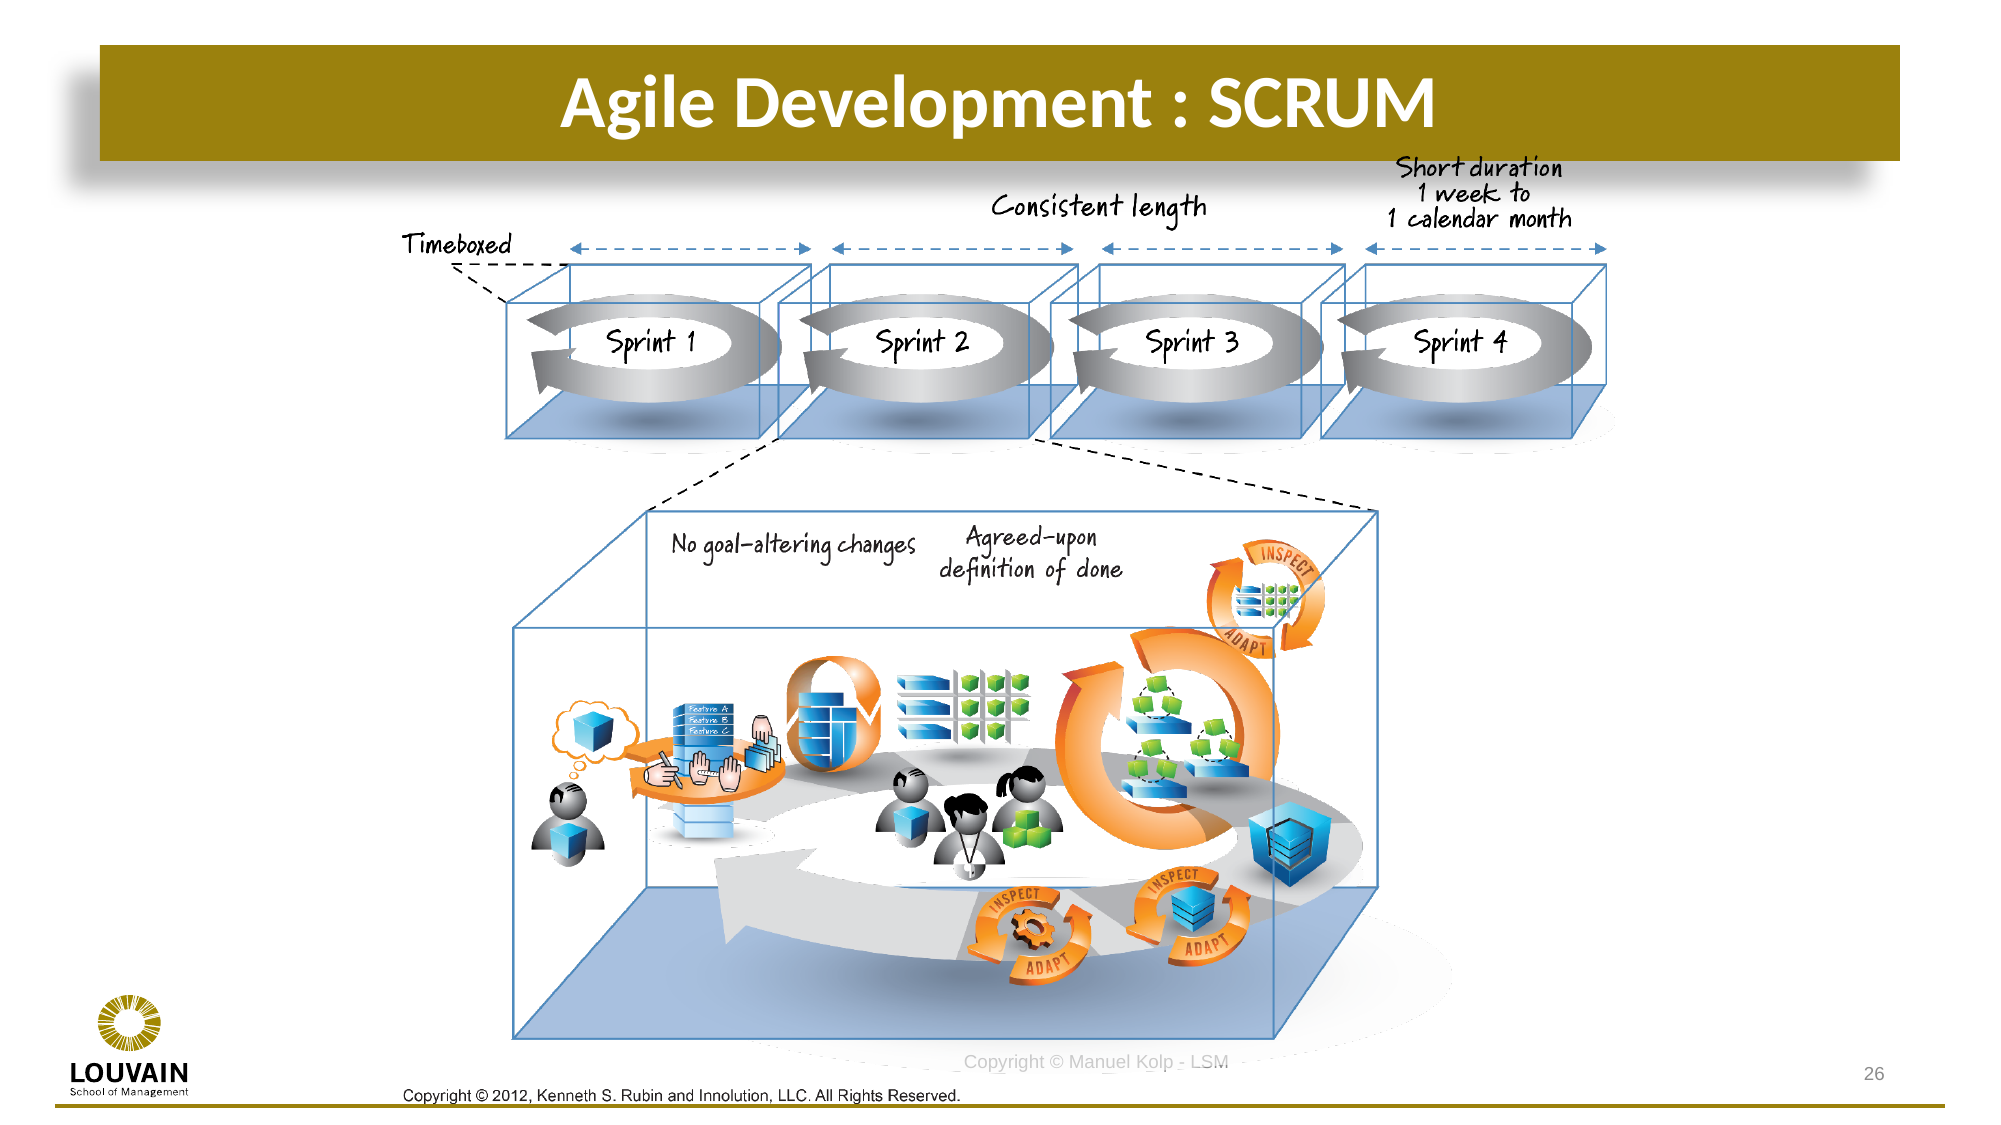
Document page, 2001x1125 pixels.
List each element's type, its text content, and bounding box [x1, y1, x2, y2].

picture [402, 152, 1615, 1107]
title Agile Development : SCRUM [99, 45, 1900, 161]
slide_number 26 [1618, 1042, 1900, 1103]
